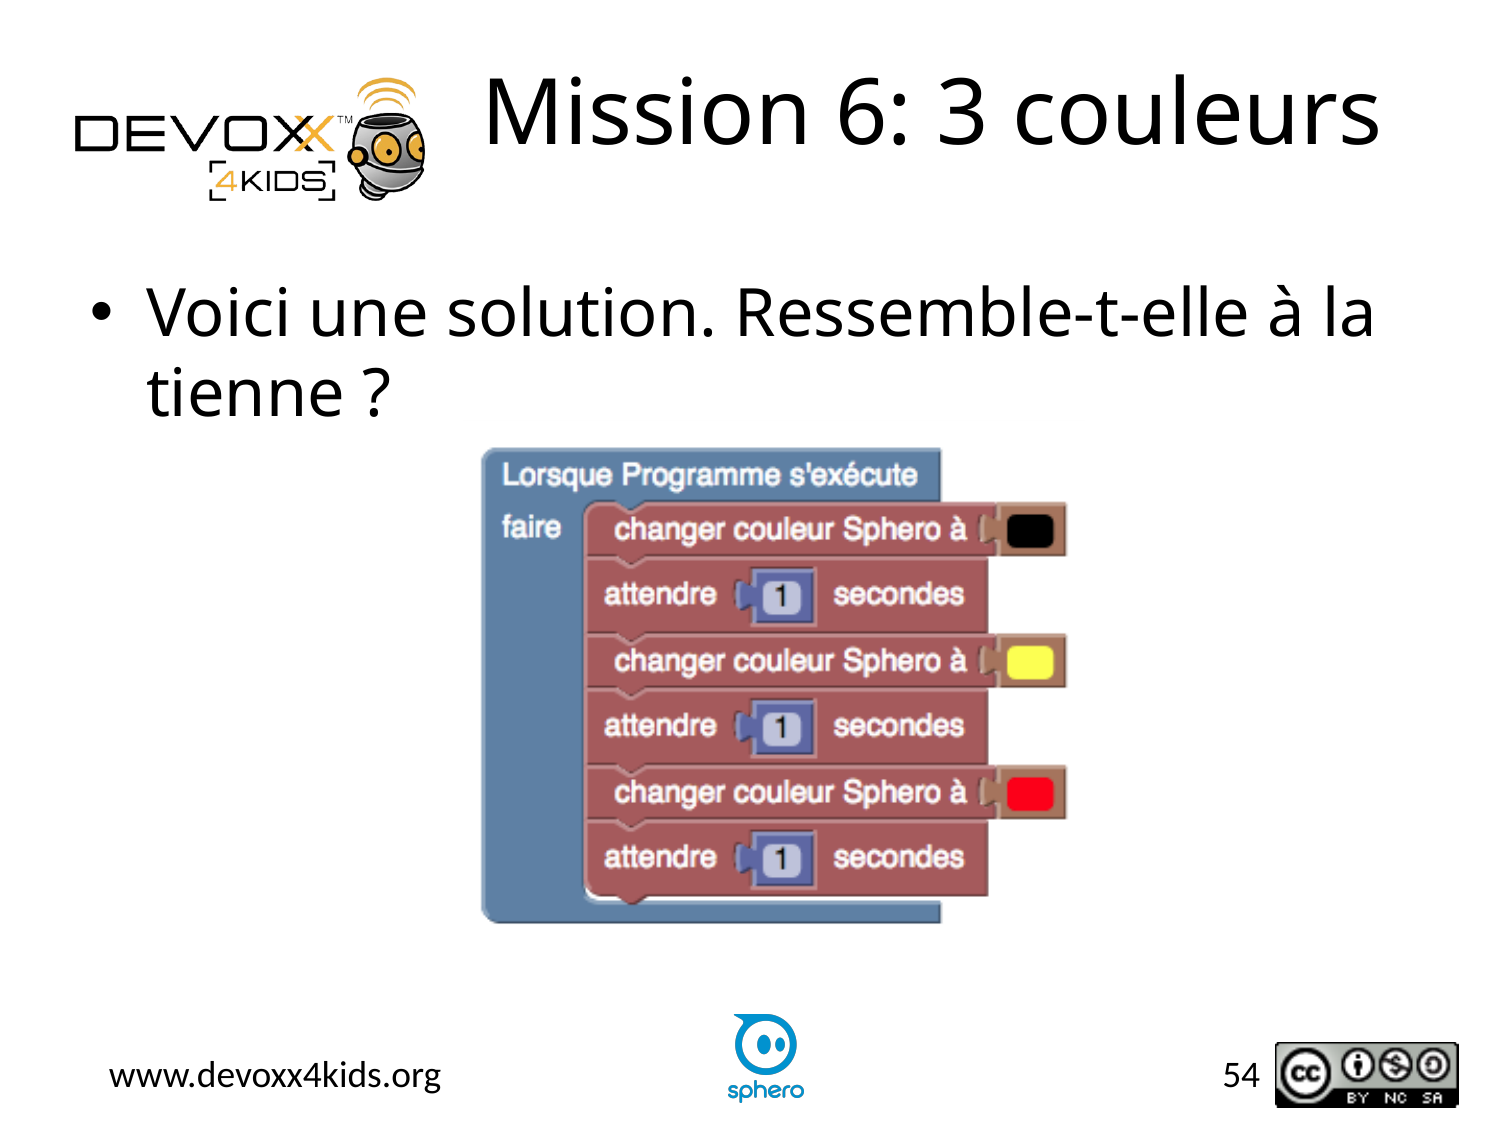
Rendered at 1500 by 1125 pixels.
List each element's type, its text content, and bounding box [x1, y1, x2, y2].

picture [1275, 1042, 1459, 1108]
picture [743, 1088, 749, 1095]
picture [728, 1096, 739, 1103]
list Voici une solution. Ressemble-t-elle à la tienne ? [75, 262, 1425, 436]
picture [728, 1014, 804, 1103]
title Mission 6: 3 couleurs [439, 45, 1425, 233]
picture [463, 418, 1085, 947]
picture [794, 1088, 801, 1095]
slide_number 54 [1074, 1042, 1275, 1103]
picture [75, 77, 425, 201]
picture [743, 1021, 789, 1068]
